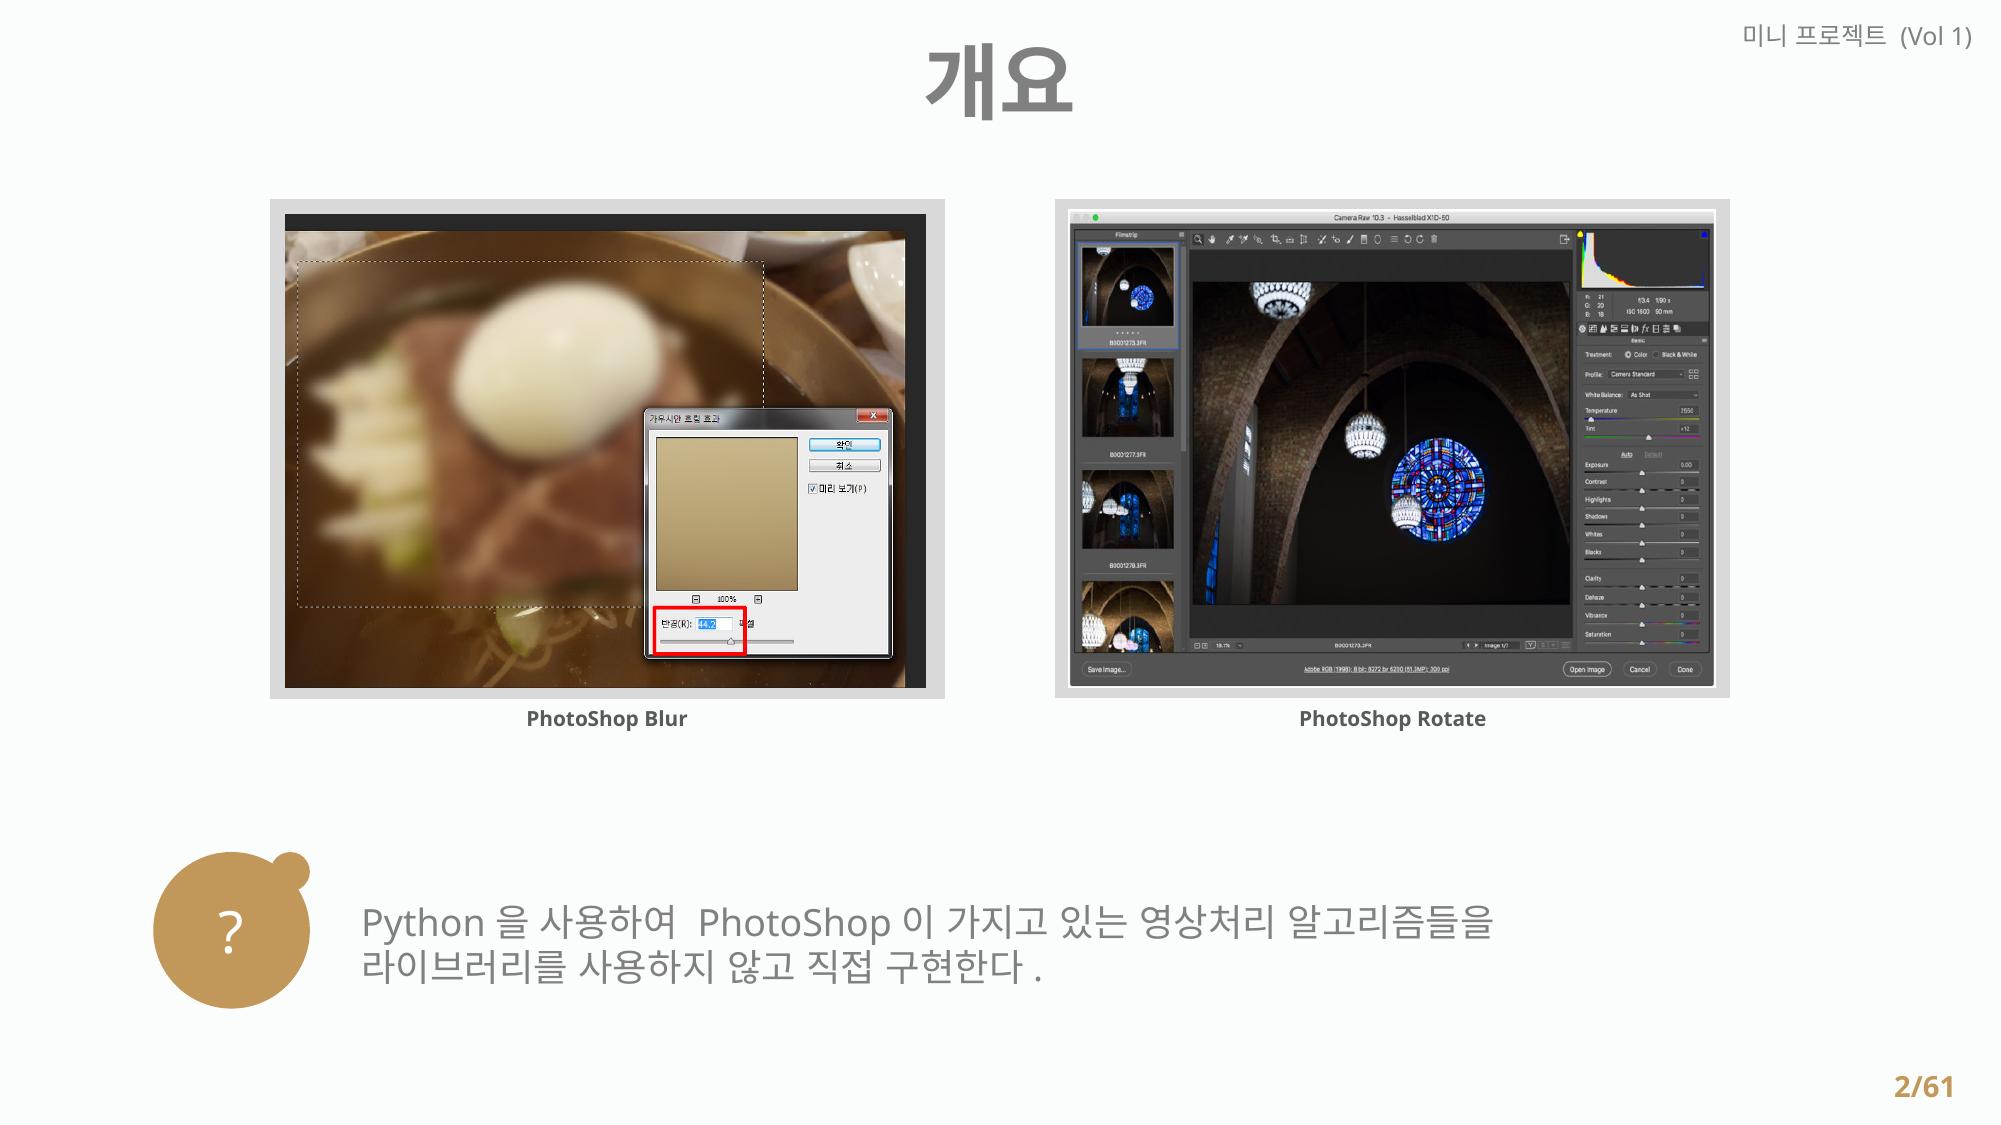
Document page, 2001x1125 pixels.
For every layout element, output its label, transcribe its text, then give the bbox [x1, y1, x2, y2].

text_box ? [152, 850, 311, 1010]
picture [1068, 209, 1716, 688]
text_box 개요 [0, 22, 2000, 138]
text_box [1055, 199, 1730, 698]
text_box PhotoShop Rotate [1056, 698, 1730, 738]
text_box 2/61 [1879, 1061, 1972, 1112]
text_box 미니 프로젝트 (Vol 1) [1371, 13, 2000, 58]
text_box [269, 851, 311, 893]
text_box Python을 사용하여 PhotoShop이 가지고 있는 영상처리 알고리즘들을 라이브러리를 사용하지 않고 직접 구현한다. [346, 891, 1867, 996]
text_box [270, 199, 945, 699]
text_box PhotoShop Blur [270, 699, 944, 738]
picture [285, 214, 926, 688]
